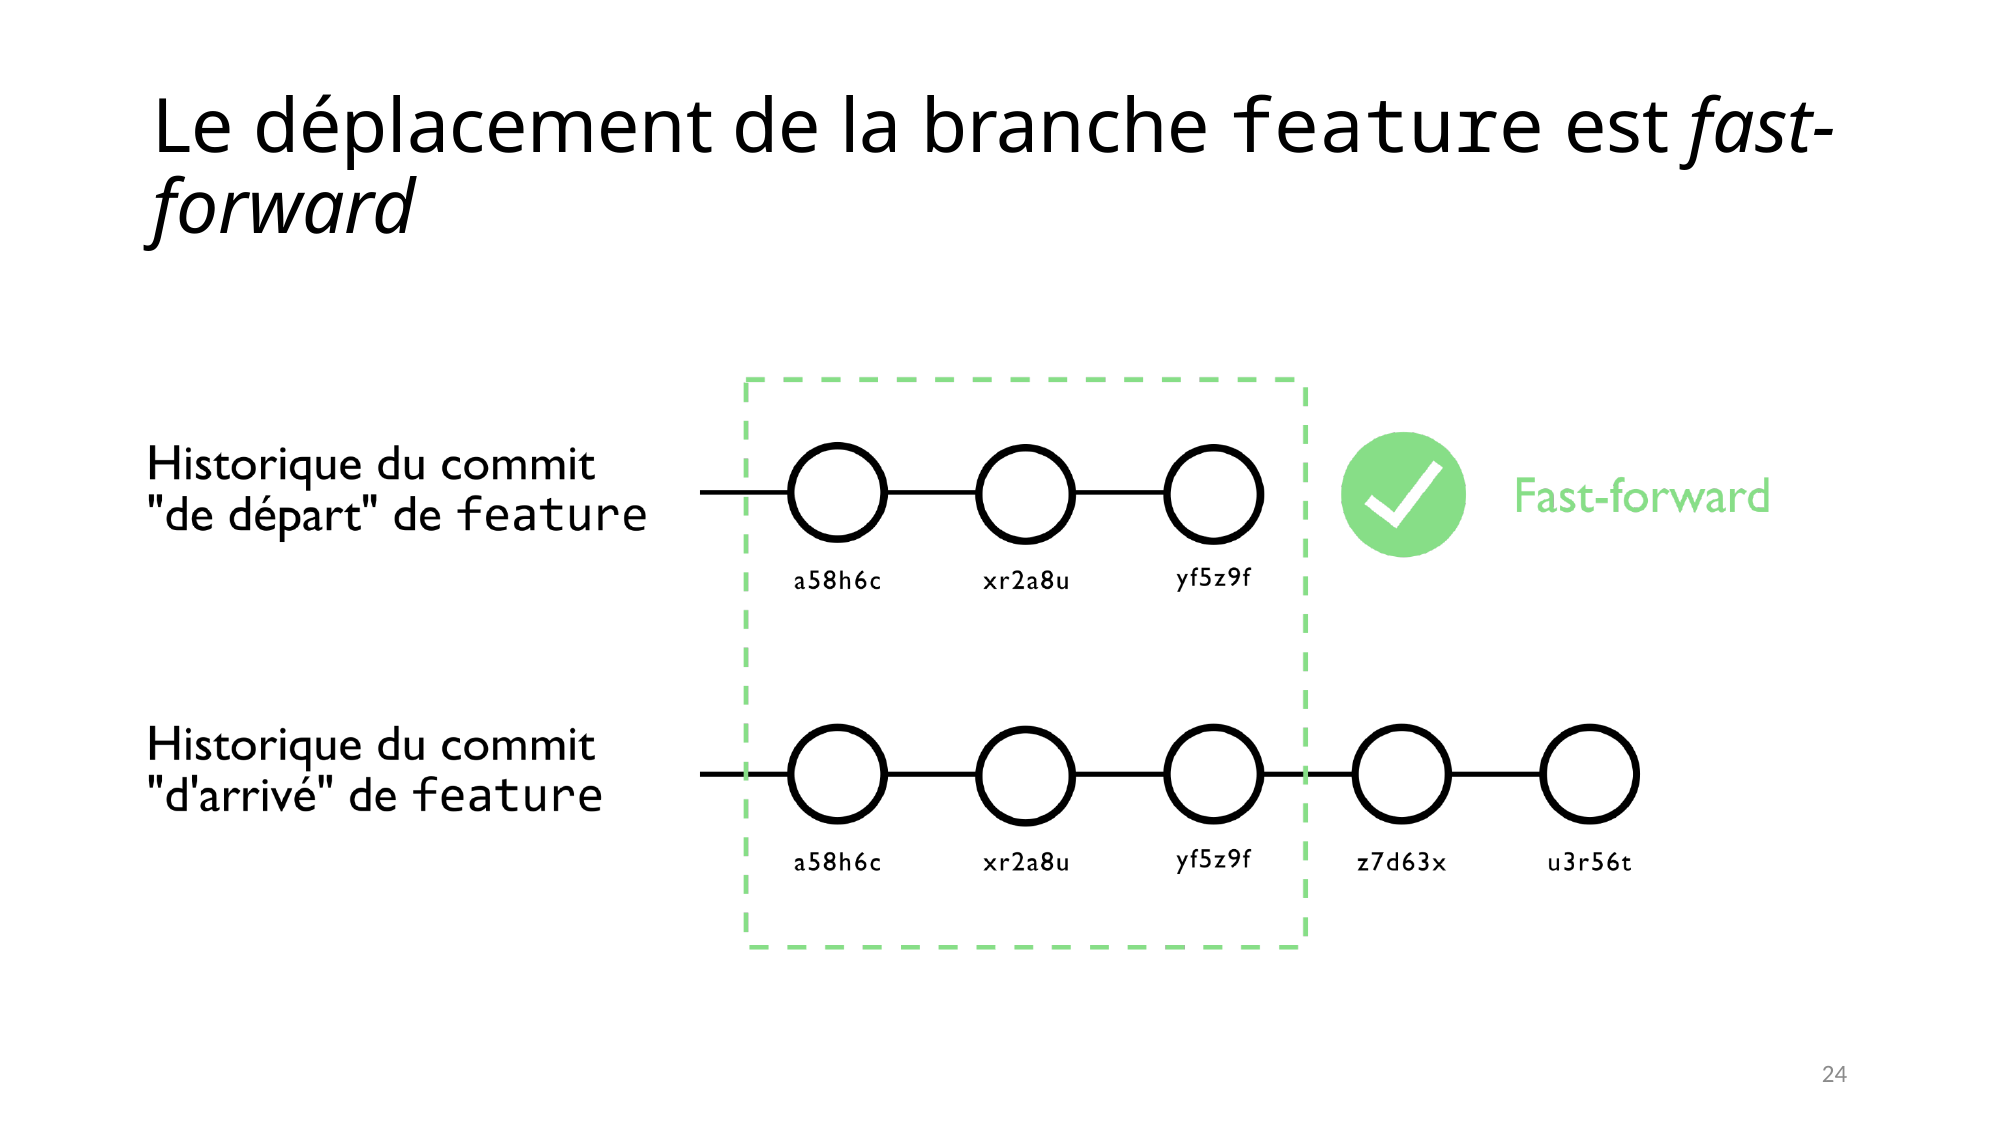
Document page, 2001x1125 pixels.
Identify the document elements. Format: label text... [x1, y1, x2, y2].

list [137, 299, 1863, 1014]
title Le déplacement de la branche feature est fast-forward [137, 59, 1863, 278]
slide_number 24 [1412, 1042, 1863, 1103]
